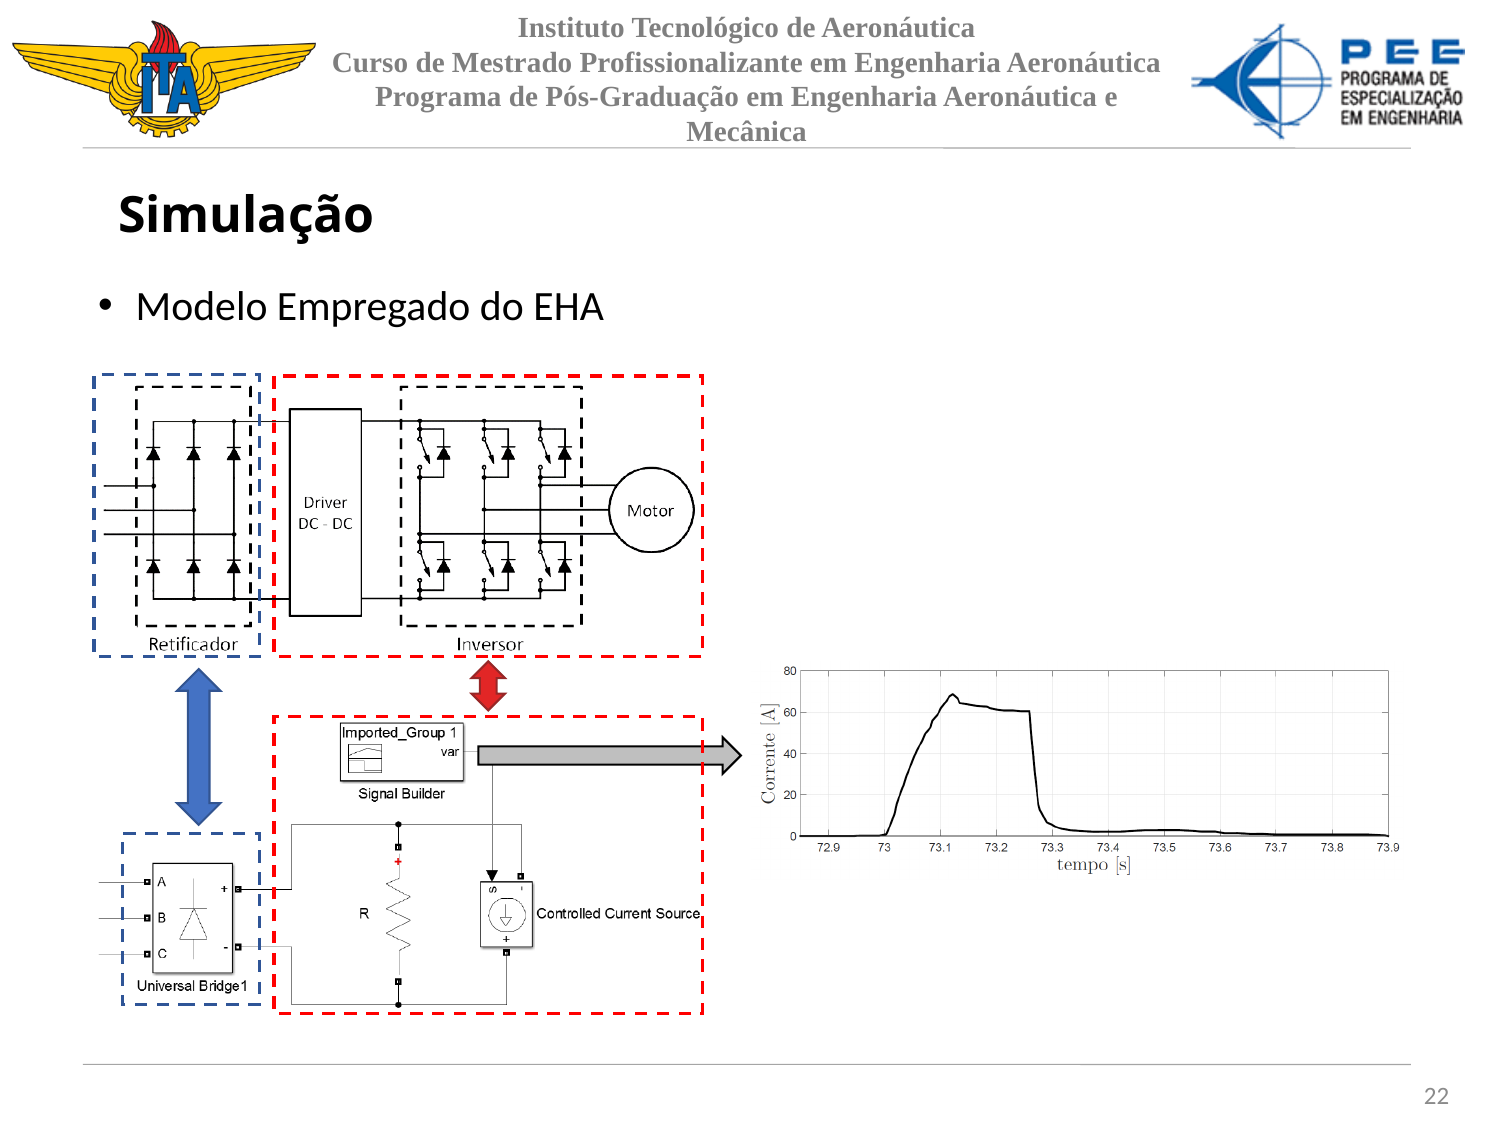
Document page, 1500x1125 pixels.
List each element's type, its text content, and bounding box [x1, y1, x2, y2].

picture [93, 376, 700, 657]
list Modelo Empregado do EHA [83, 276, 1411, 1054]
picture [12, 20, 316, 138]
picture [1191, 23, 1465, 141]
text_box [703, 734, 743, 777]
text_box Instituto Tecnológico de Aeronáutica Curso de Mestrado Profissionalizante em Engenharia Aeronáutica Programa de Pós-Graduação em Engenharia Aeronáutica e Mecânica [312, 0, 1182, 156]
slide_number 22 [1127, 1064, 1465, 1124]
text_box [697, 376, 704, 658]
picture [751, 661, 1404, 880]
text_box [469, 659, 508, 712]
picture [89, 716, 703, 1014]
title Simulação [103, 177, 1397, 256]
text_box [174, 667, 223, 716]
